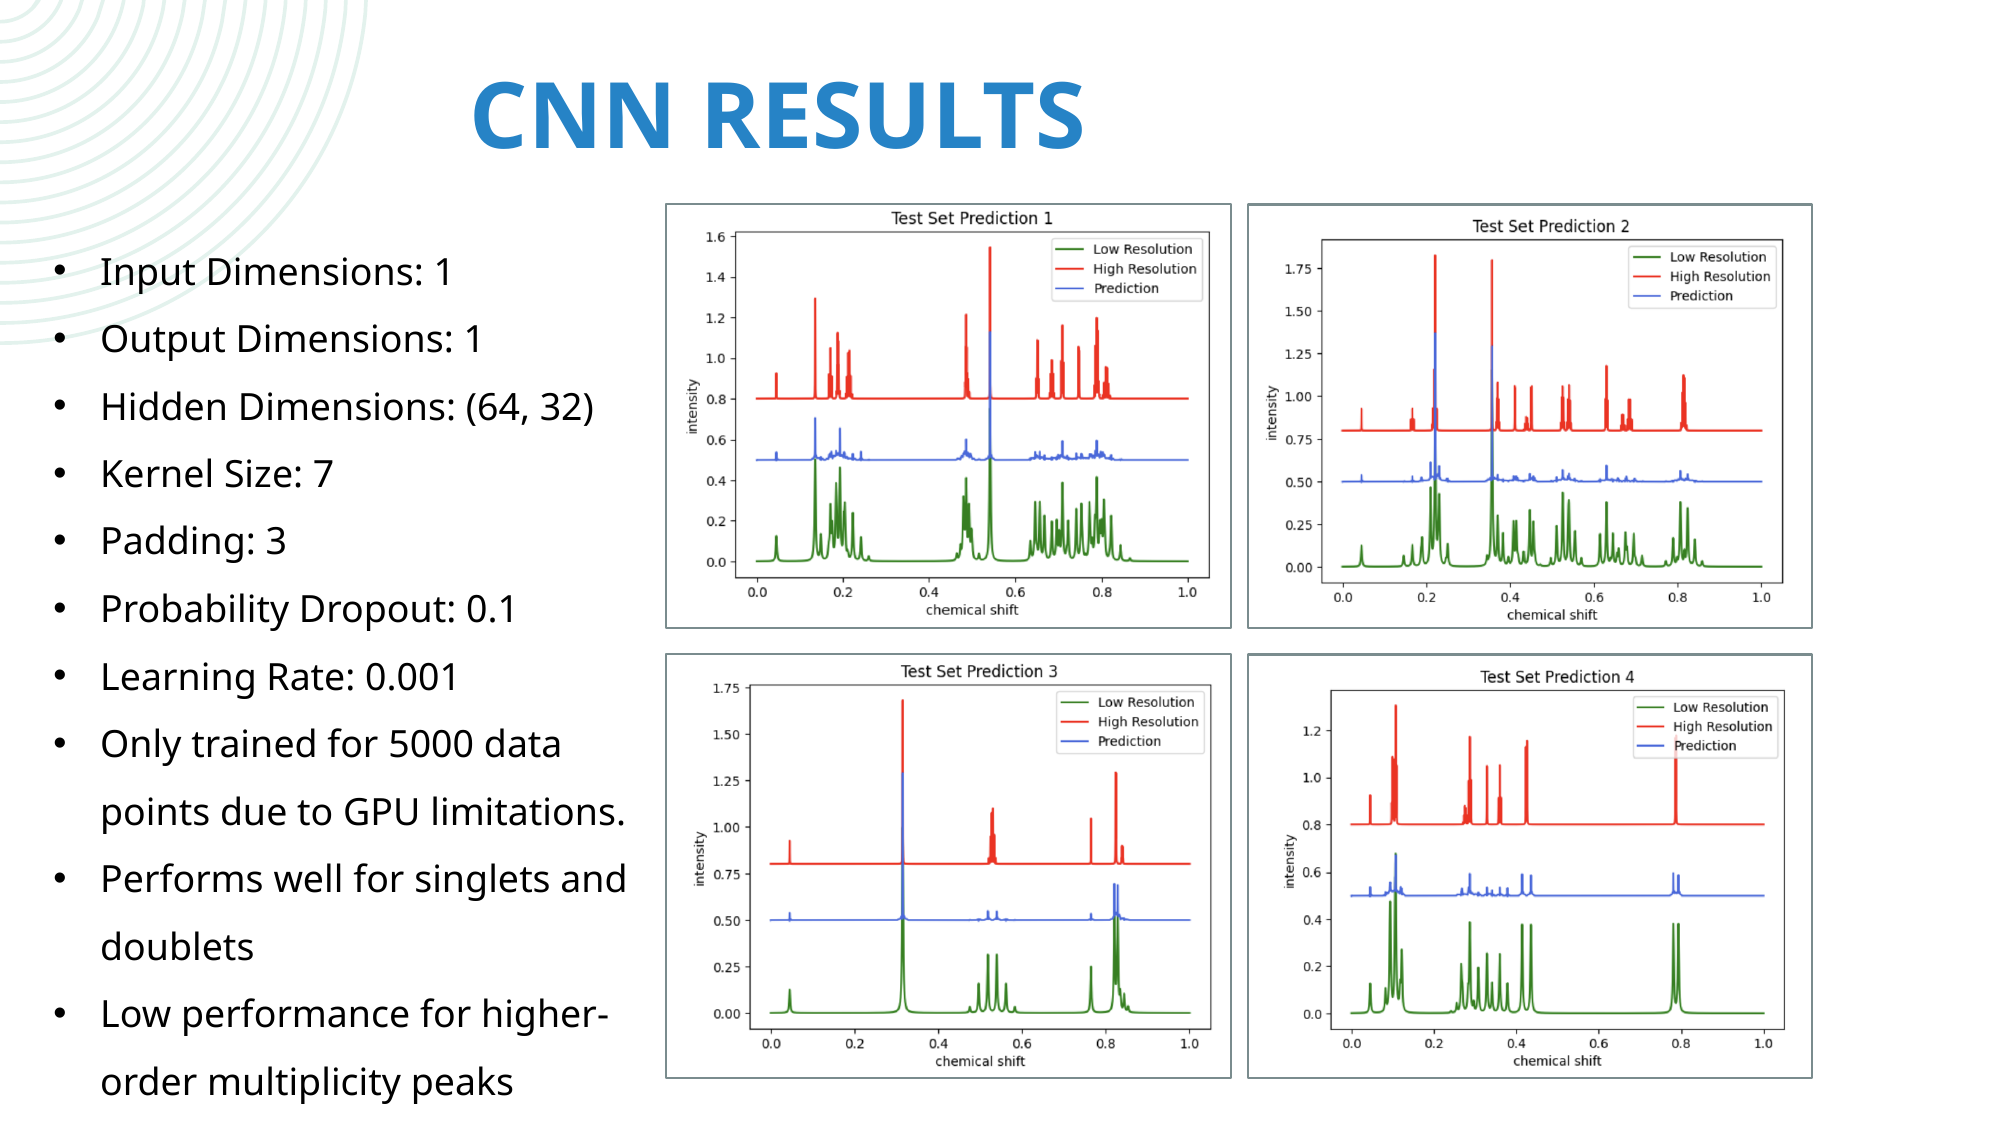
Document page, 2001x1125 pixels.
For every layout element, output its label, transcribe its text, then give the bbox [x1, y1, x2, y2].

text_box Input Dimensions: 1 Output Dimensions: 1 Hidden Dimensions: (64, 32) Kernel Size: 7 Padding: 3 Probability Dropout: 0.1 Learning Rate: 0.001 Only trained for 5000 data points due to GPU limitations. Performs well for singlets and doublets Low performance for higher-order multiplicity peaks [38, 217, 675, 1125]
picture [691, 661, 1217, 1072]
picture [1262, 213, 1787, 624]
text_box [1247, 204, 1813, 629]
picture [1279, 665, 1789, 1073]
text_box [665, 204, 1231, 628]
text_box [1247, 654, 1813, 1079]
picture [682, 209, 1214, 624]
title CNN results [0, 49, 1654, 176]
text_box [675, 654, 1231, 1078]
